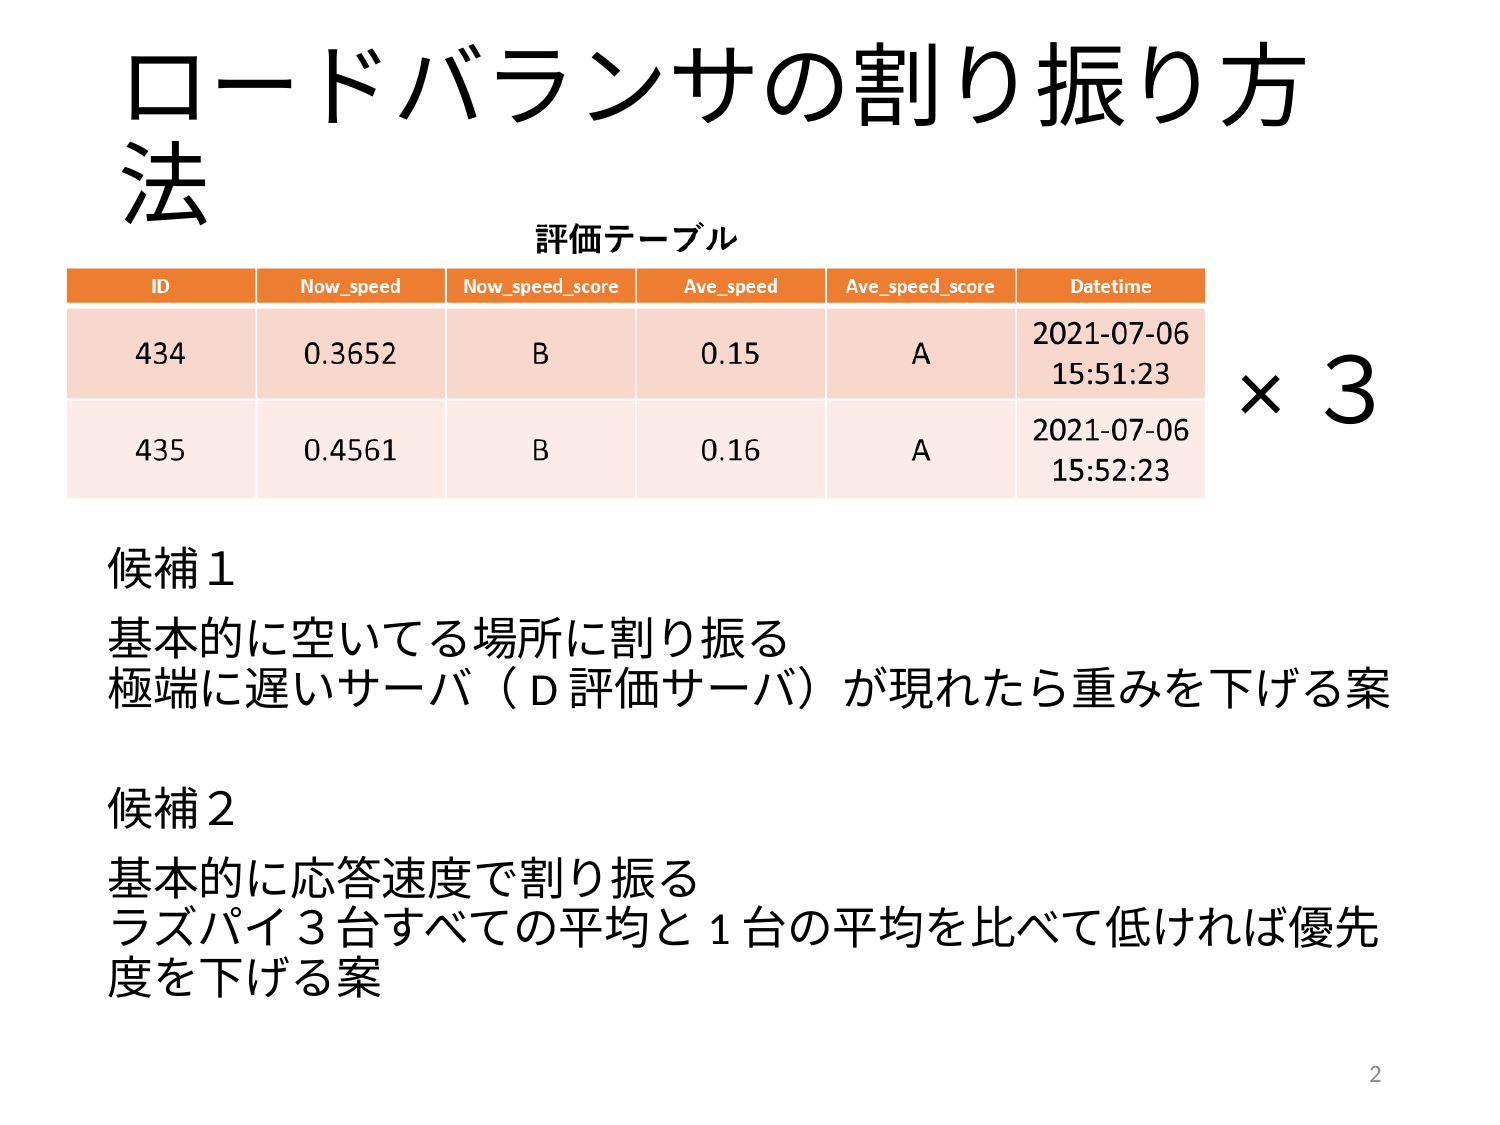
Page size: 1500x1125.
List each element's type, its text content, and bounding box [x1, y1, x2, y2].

title ロードバランサの割り振り方法 [103, 30, 1397, 248]
list 候補１ 基本的に空いてる場所に割り振る 極端に遅いサーバ（D評価サーバ）が現れたら重みを下げる案 候補２ 基本的に応答速度で割り振る ラズパイ３台すべての平均と1台の平均を比べて低ければ優先度を下げる案 [92, 538, 1408, 1025]
picture [64, 208, 1210, 510]
slide_number 2 [1059, 1042, 1397, 1103]
text_box ×３ [1223, 337, 1455, 465]
